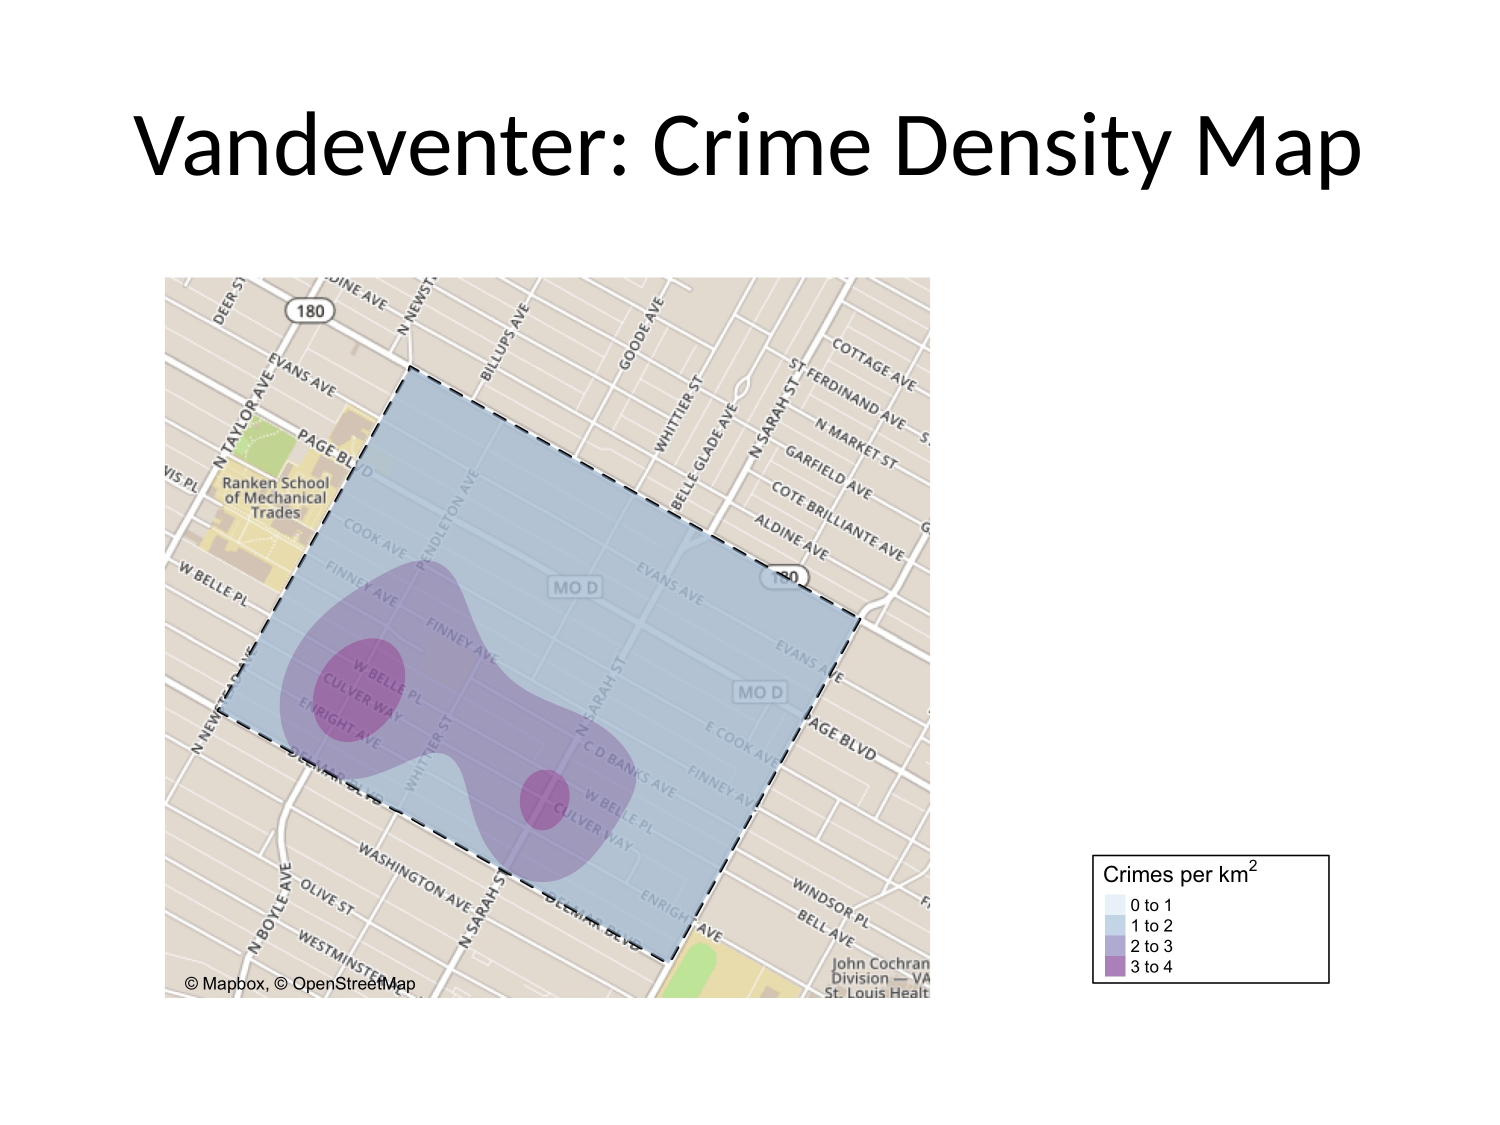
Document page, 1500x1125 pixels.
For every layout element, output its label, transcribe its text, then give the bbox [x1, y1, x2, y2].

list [74, 262, 1426, 1013]
title Vandeventer: Crime Density Map [75, 45, 1425, 233]
